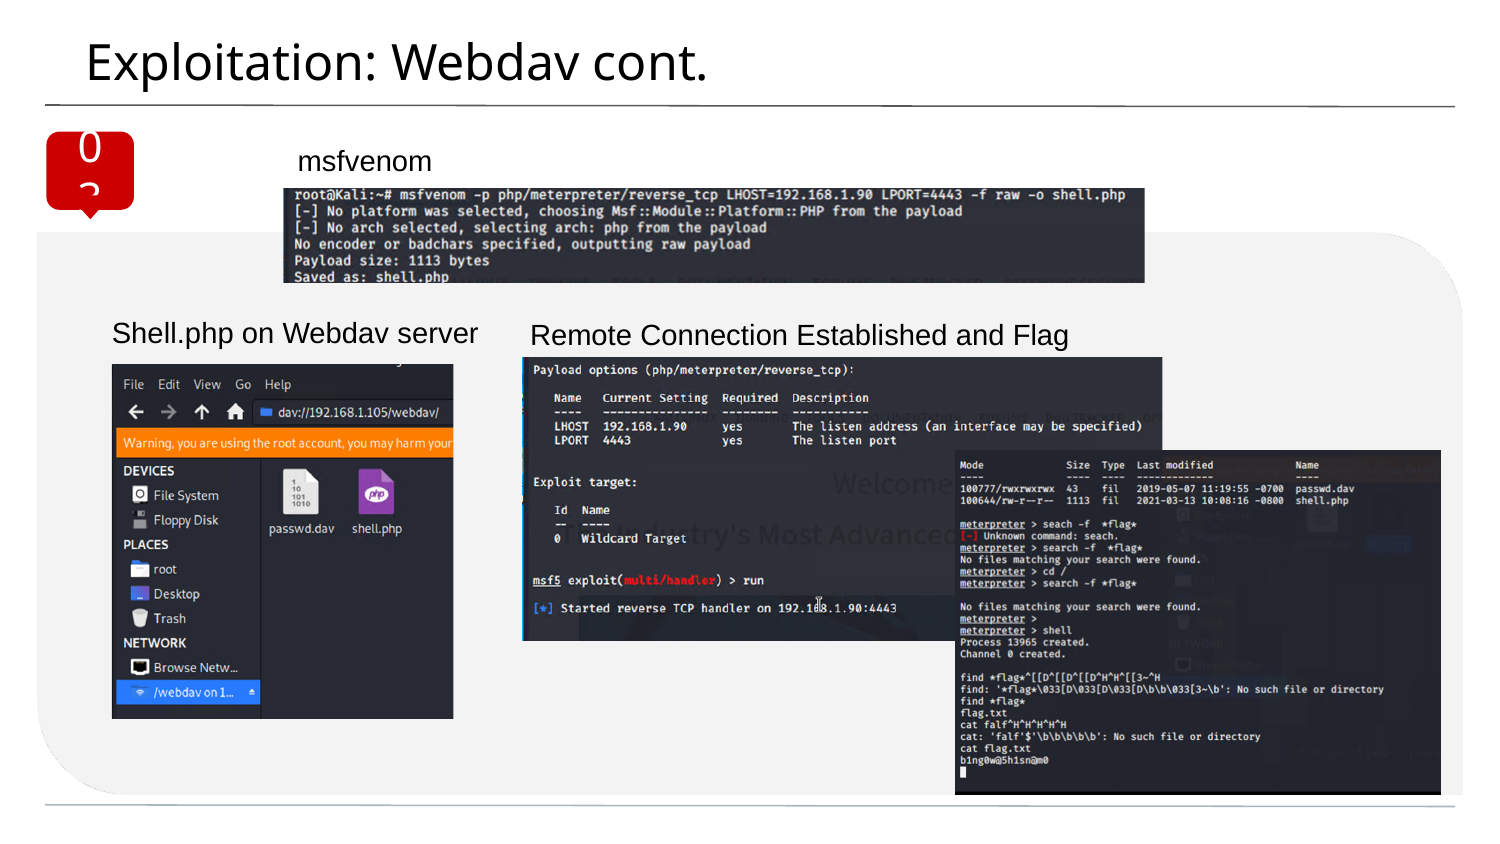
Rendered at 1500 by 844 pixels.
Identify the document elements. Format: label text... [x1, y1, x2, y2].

picture [37, 188, 1463, 795]
title Exploitation: Webdav cont. [10, 0, 1500, 88]
text_box msfvenom [282, 134, 449, 185]
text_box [46, 131, 135, 220]
